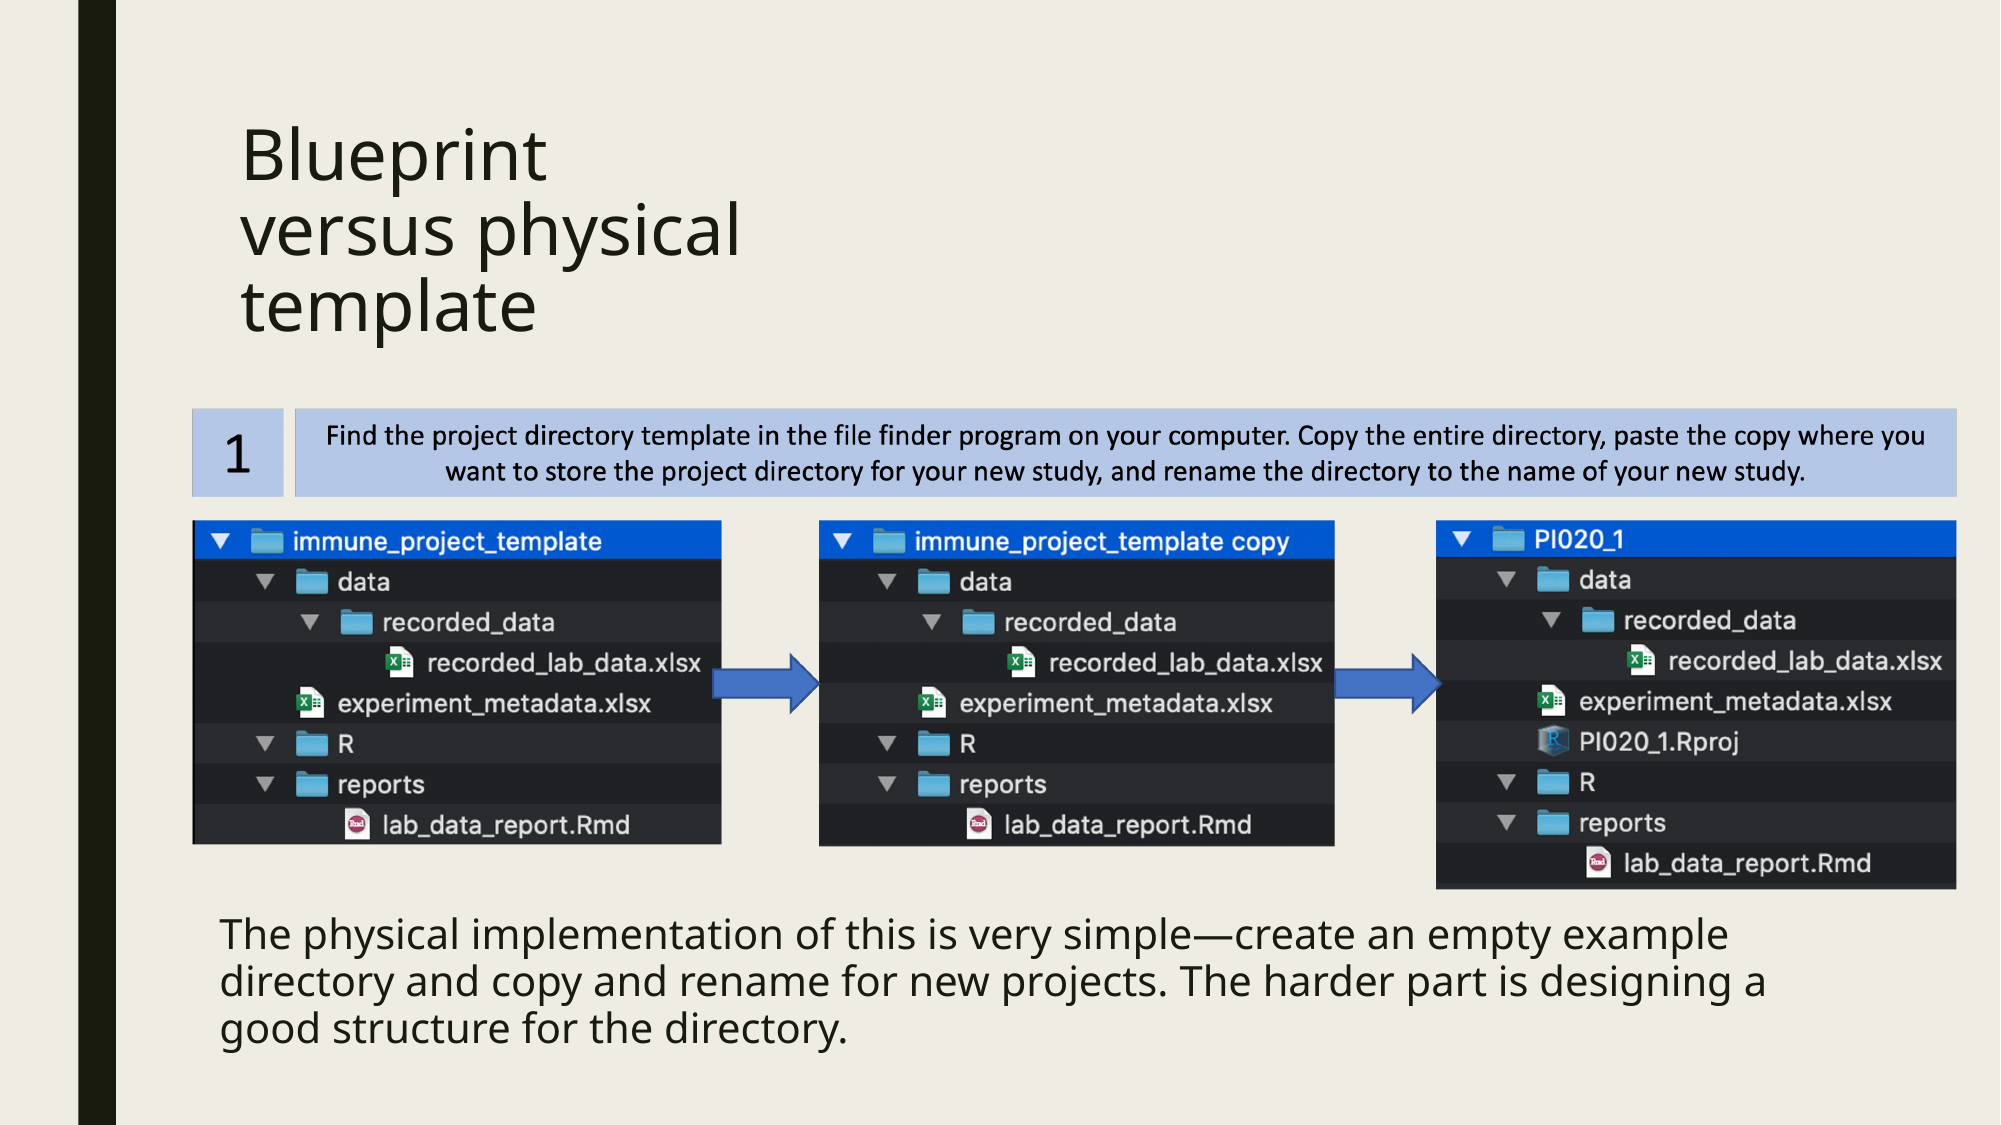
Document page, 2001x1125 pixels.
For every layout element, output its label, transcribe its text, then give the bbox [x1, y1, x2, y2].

picture [164, 398, 2000, 929]
title Blueprint versus physical template [225, 112, 764, 357]
list The physical implementation of this is very simple—create an empty example directory and copy and rename for new projects. The harder part is designing a good structure for the directory. [204, 929, 1796, 1074]
